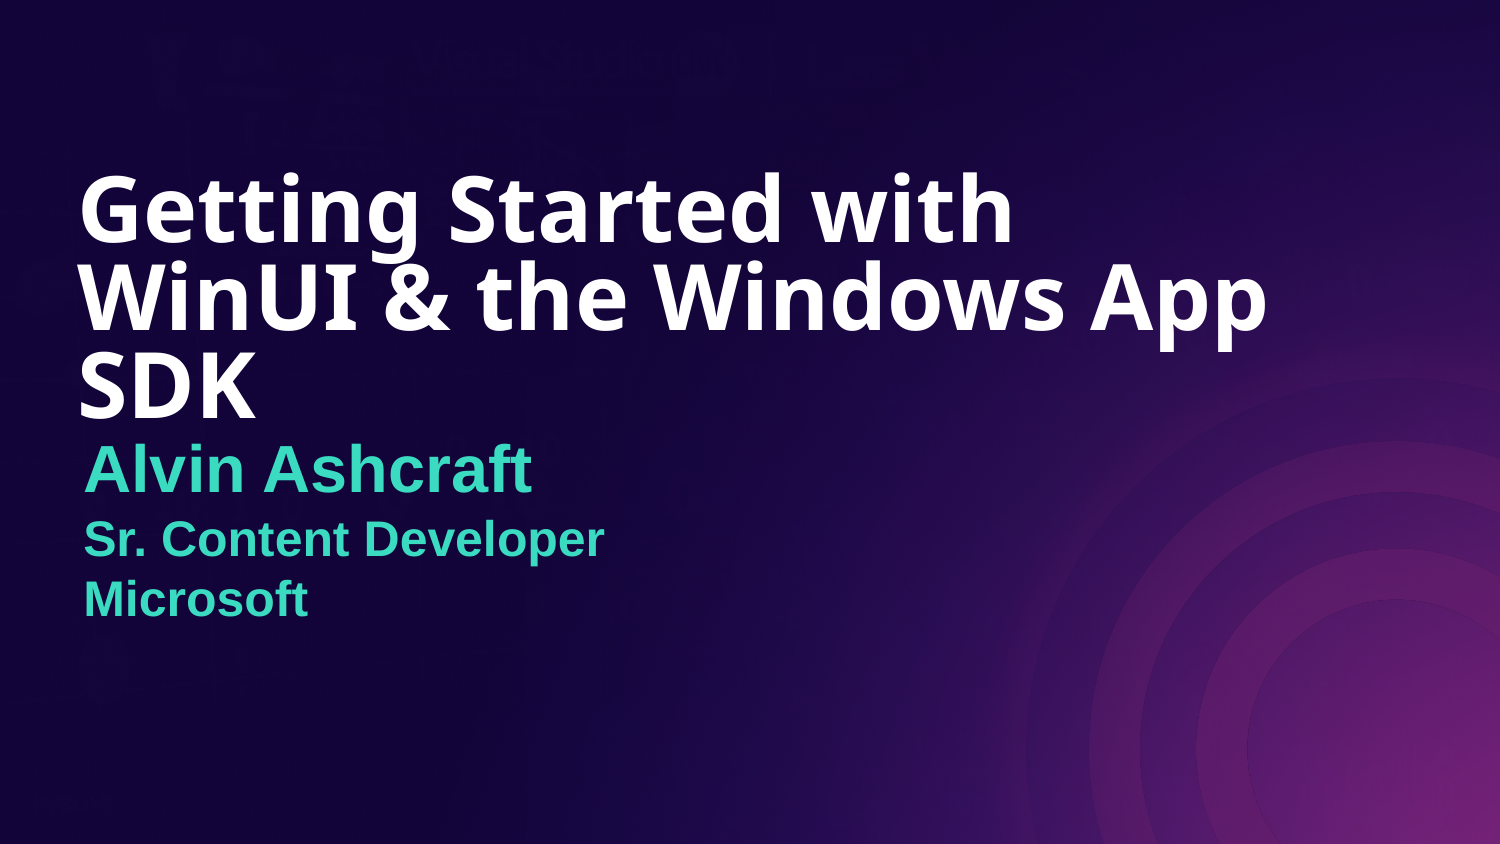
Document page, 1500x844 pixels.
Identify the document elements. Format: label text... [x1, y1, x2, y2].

picture [0, 0, 1500, 844]
text_box Getting Started with WinUI & the Windows App SDK [62, 211, 1313, 397]
text_box Alvin Ashcraft Sr. Content Developer Microsoft [69, 419, 724, 632]
